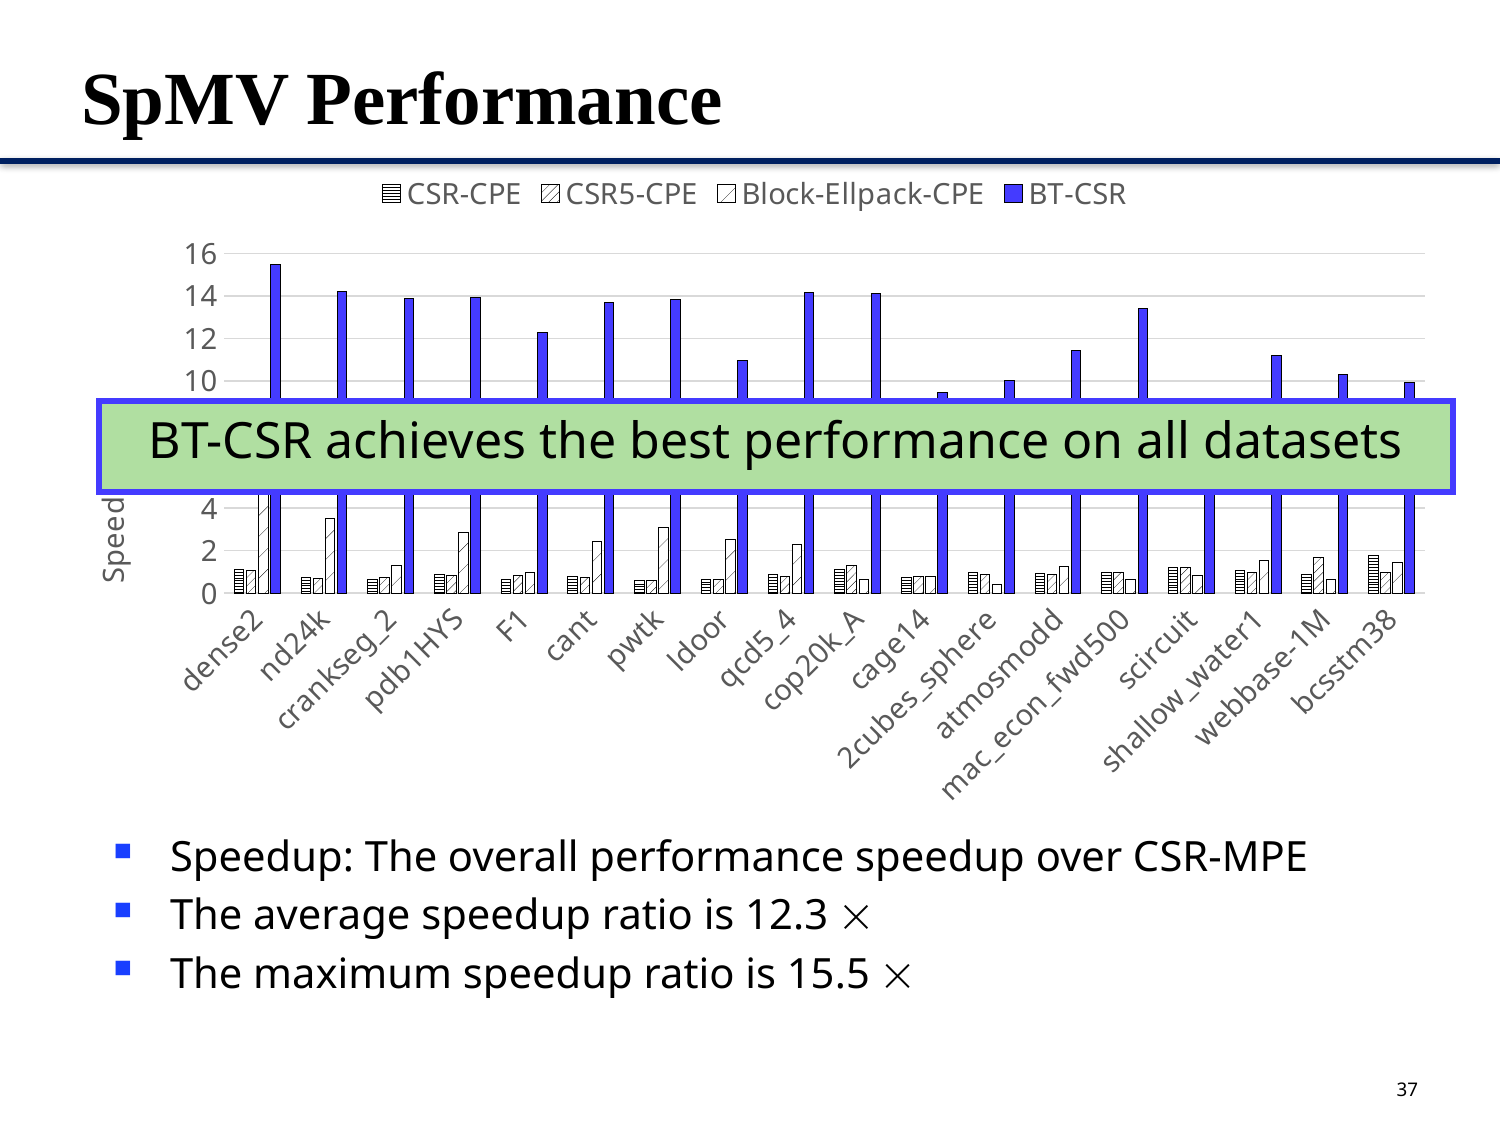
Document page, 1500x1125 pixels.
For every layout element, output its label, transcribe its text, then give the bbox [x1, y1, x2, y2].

title SpMV Performance [46, 56, 1454, 148]
chart [56, 156, 1454, 823]
text_box Speedup: The overall performance speedup over CSR-MPE The average speedup ratio is 12.3  The maximum speedup ratio is 15.5  [98, 822, 1500, 1047]
